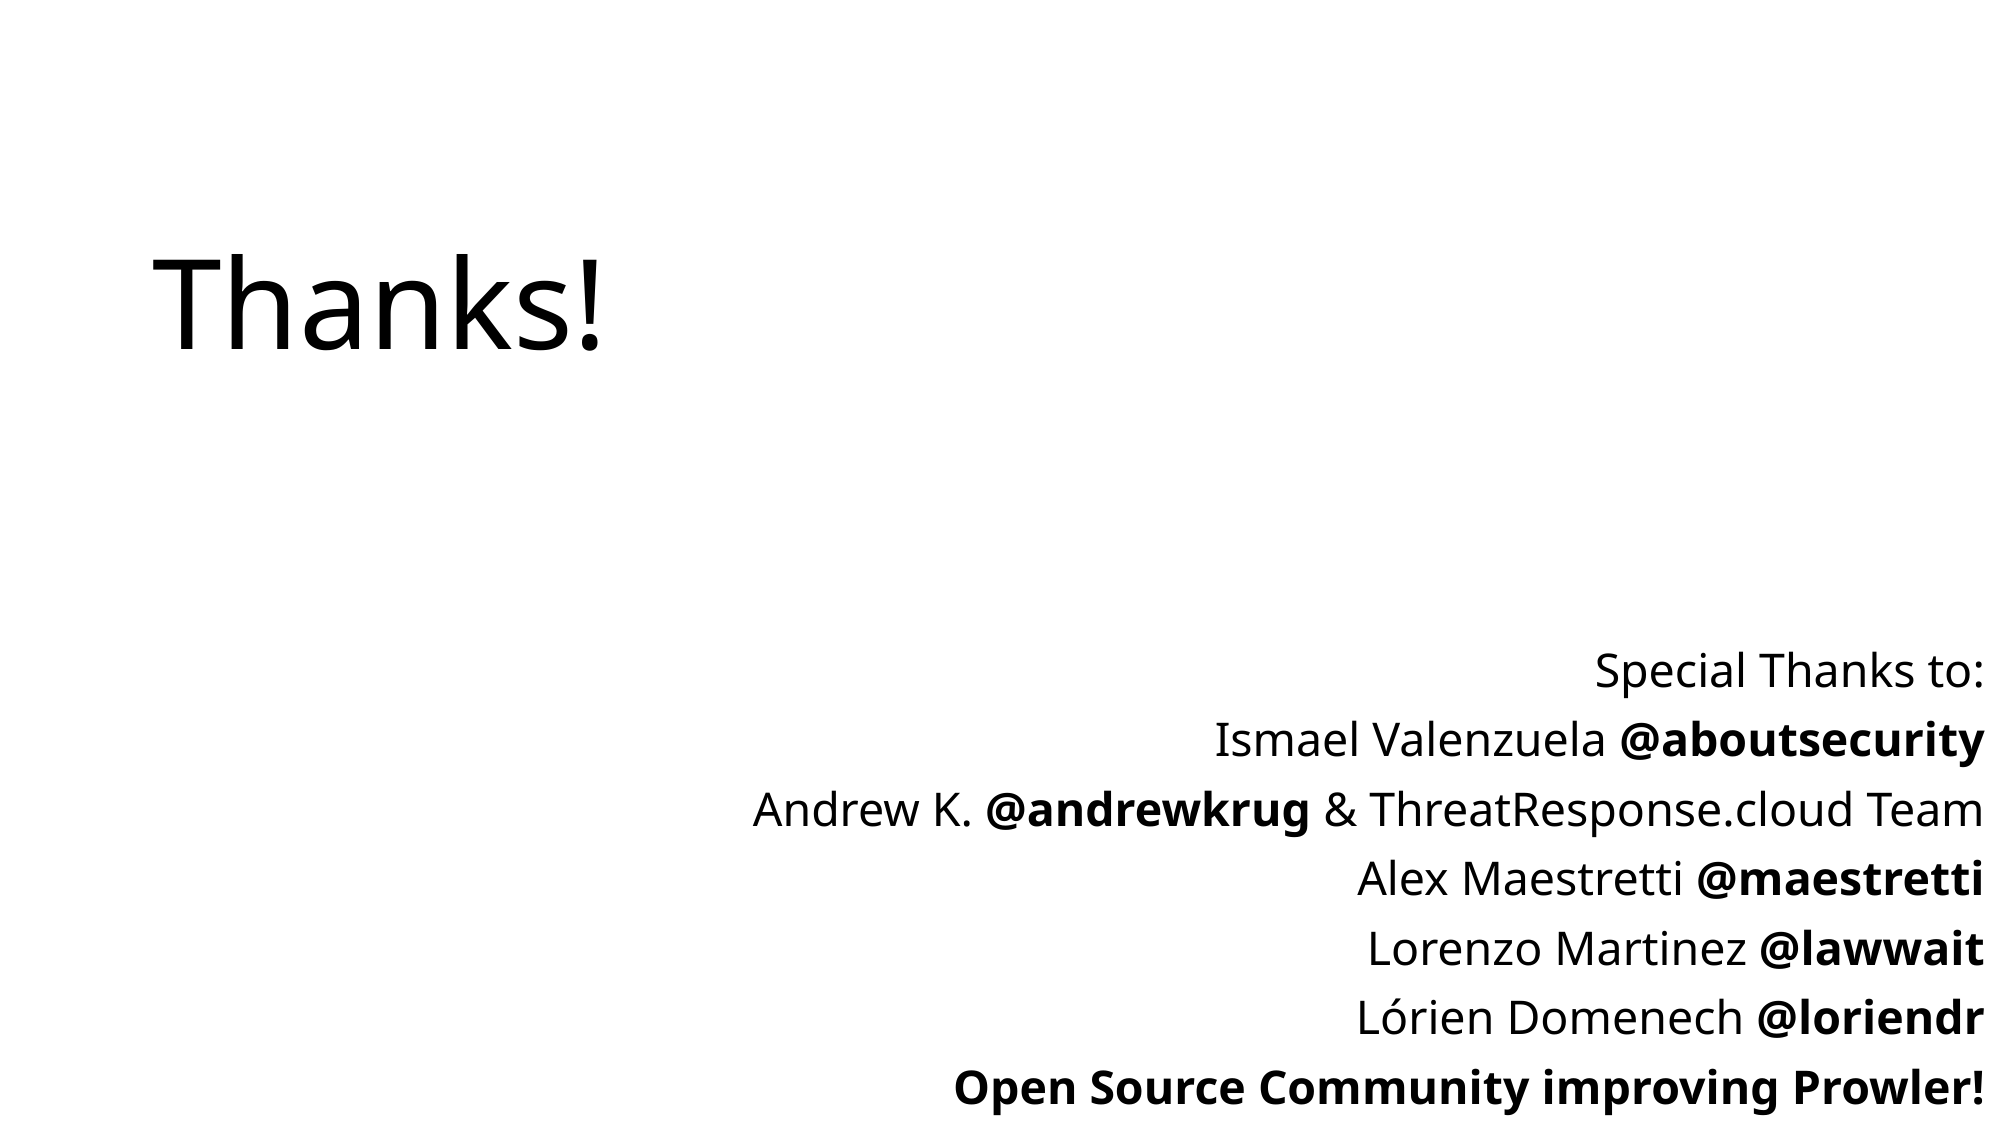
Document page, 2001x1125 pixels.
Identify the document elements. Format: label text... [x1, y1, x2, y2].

title Thanks! [137, 234, 1863, 421]
list Special Thanks to: Ismael Valenzuela @aboutsecurity Andrew K. @andrewkrug & ThreatResponse.cloud Team Alex Maestretti @maestretti Lorenzo Martinez @lawwait Lórien Domenech @loriendr Open Source Community improving Prowler! [0, 639, 2000, 1125]
